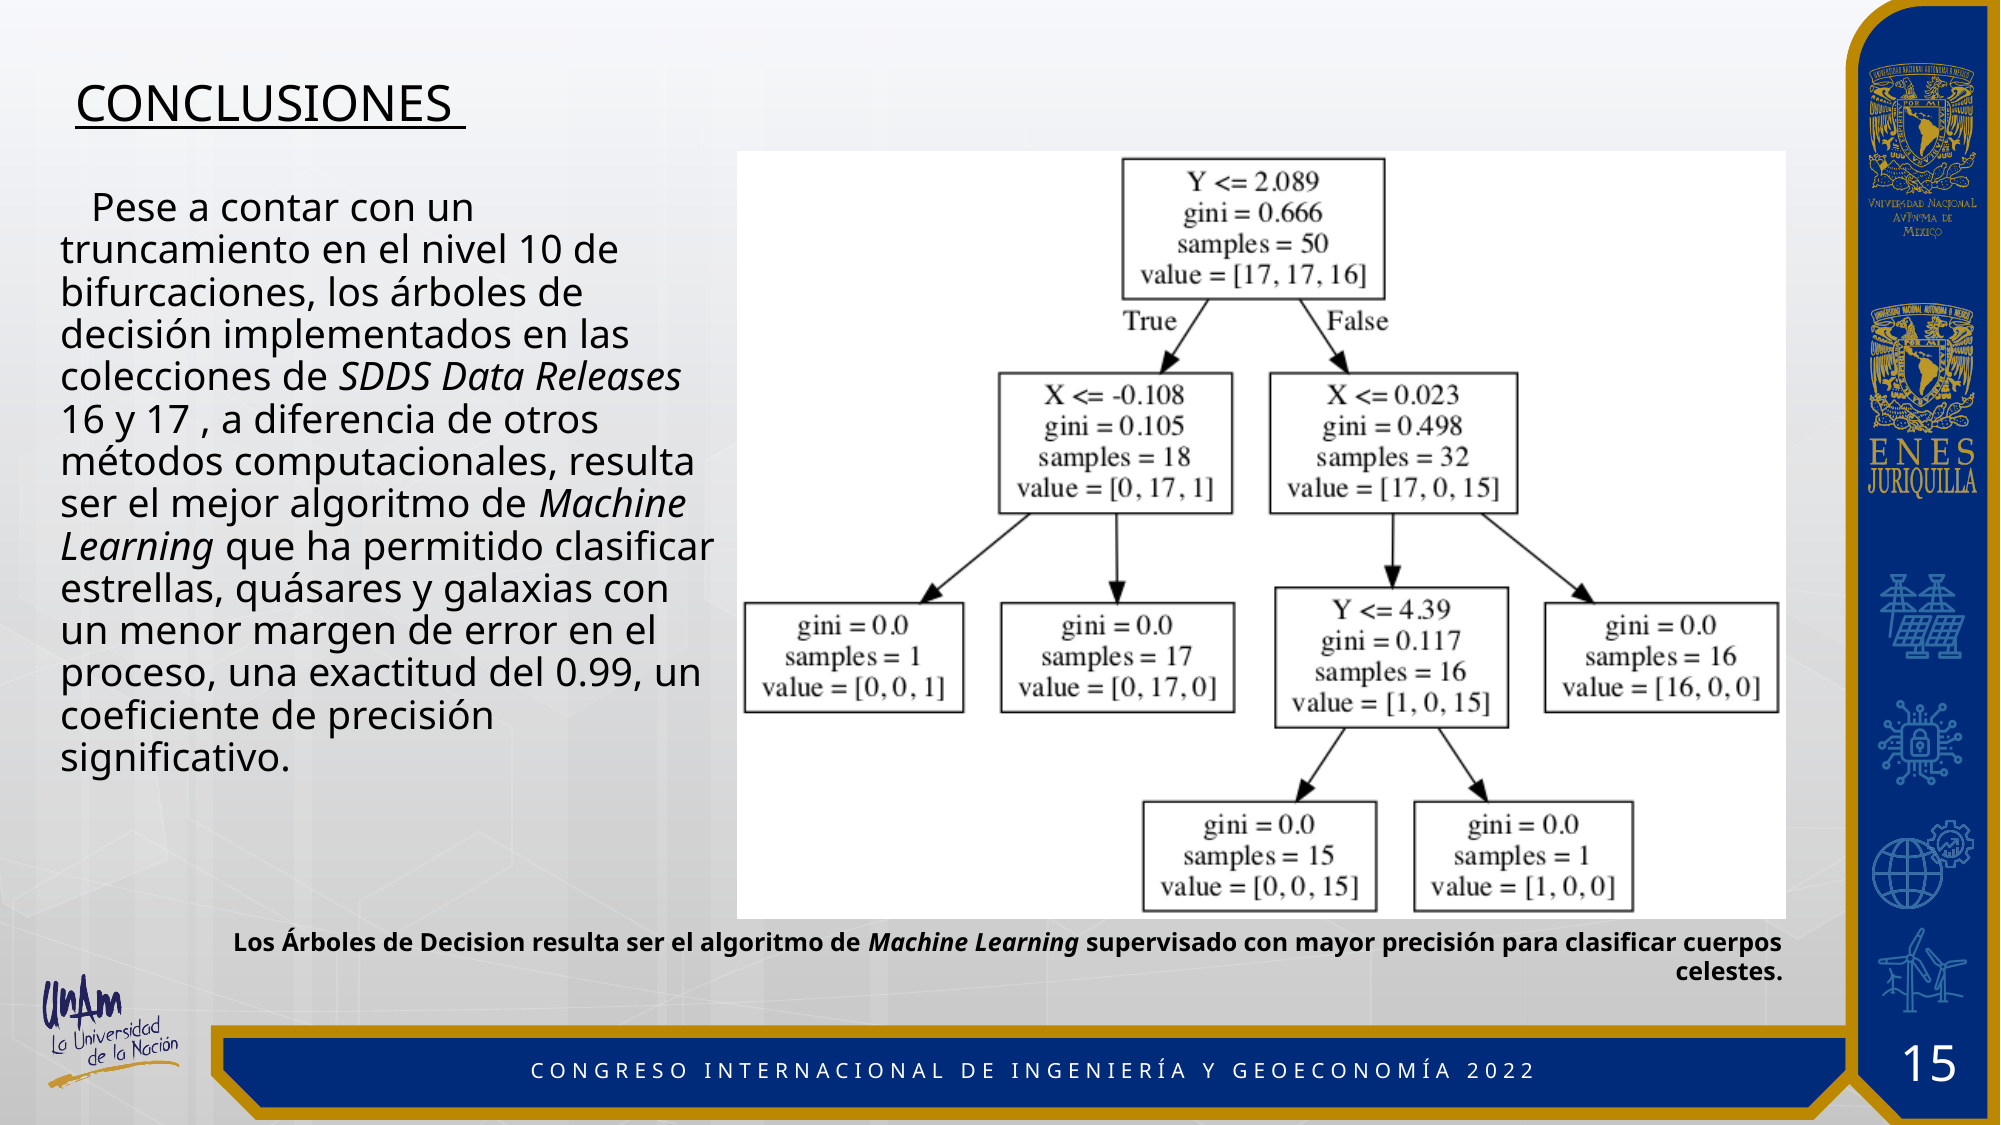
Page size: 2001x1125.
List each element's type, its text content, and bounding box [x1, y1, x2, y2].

picture [37, 968, 185, 1095]
footer CONGRESO INTERNACIONAL DE INGENIERÍA Y GEOECONOMÍA 2022 [262, 1035, 1802, 1109]
title CONCLUSIONES [60, 59, 1786, 152]
picture [737, 151, 1786, 919]
text_box Los Árboles de Decision resulta ser el algoritmo de Machine Learning supervisado con mayor precisión para clasificar cuerpos celestes. [178, 918, 1798, 994]
text_box Pese a contar con un truncamiento en el nivel 10 de bifurcaciones, los árboles de decisión implementados en las colecciones de SDDS Data Releases 16 y 17 , a diferencia de otros métodos computacionales, resulta ser el mejor algoritmo de Machine Learning que ha permitido clasificar estrellas, quásares y galaxias con un menor margen de error en el proceso, una exactitud del 0.99, un coeficiente de precisión significativo. [60, 184, 720, 784]
